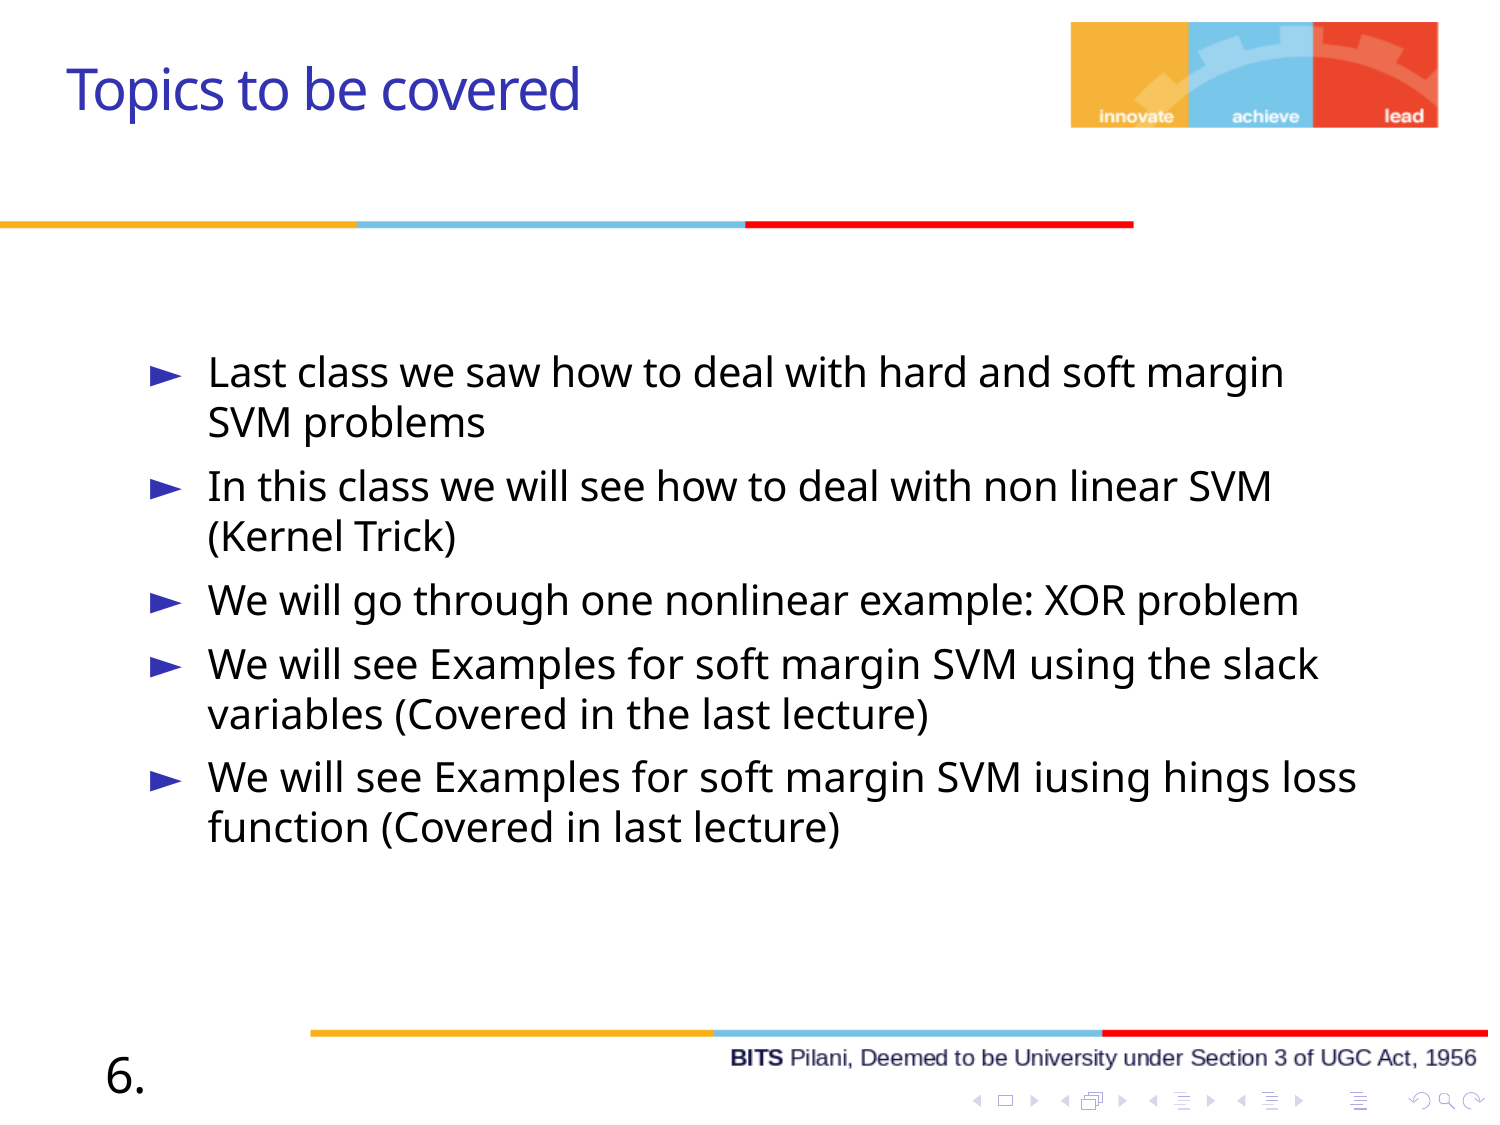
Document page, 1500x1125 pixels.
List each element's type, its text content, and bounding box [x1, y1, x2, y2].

picture [0, 22, 1488, 1070]
text_box Last class we saw how to deal with hard and soft margin SVM problems In this class we will see how to deal with non linear SVM (Kernel Trick) We will go through one nonlinear example: XOR problem We will see Examples for soft margin SVM using the slack variables (Covered in the last lecture) We will see Examples for soft margin SVM iusing hings loss function (Covered in last lecture) 6. [105, 327, 1369, 1125]
title Topics to be covered [62, 46, 1500, 241]
